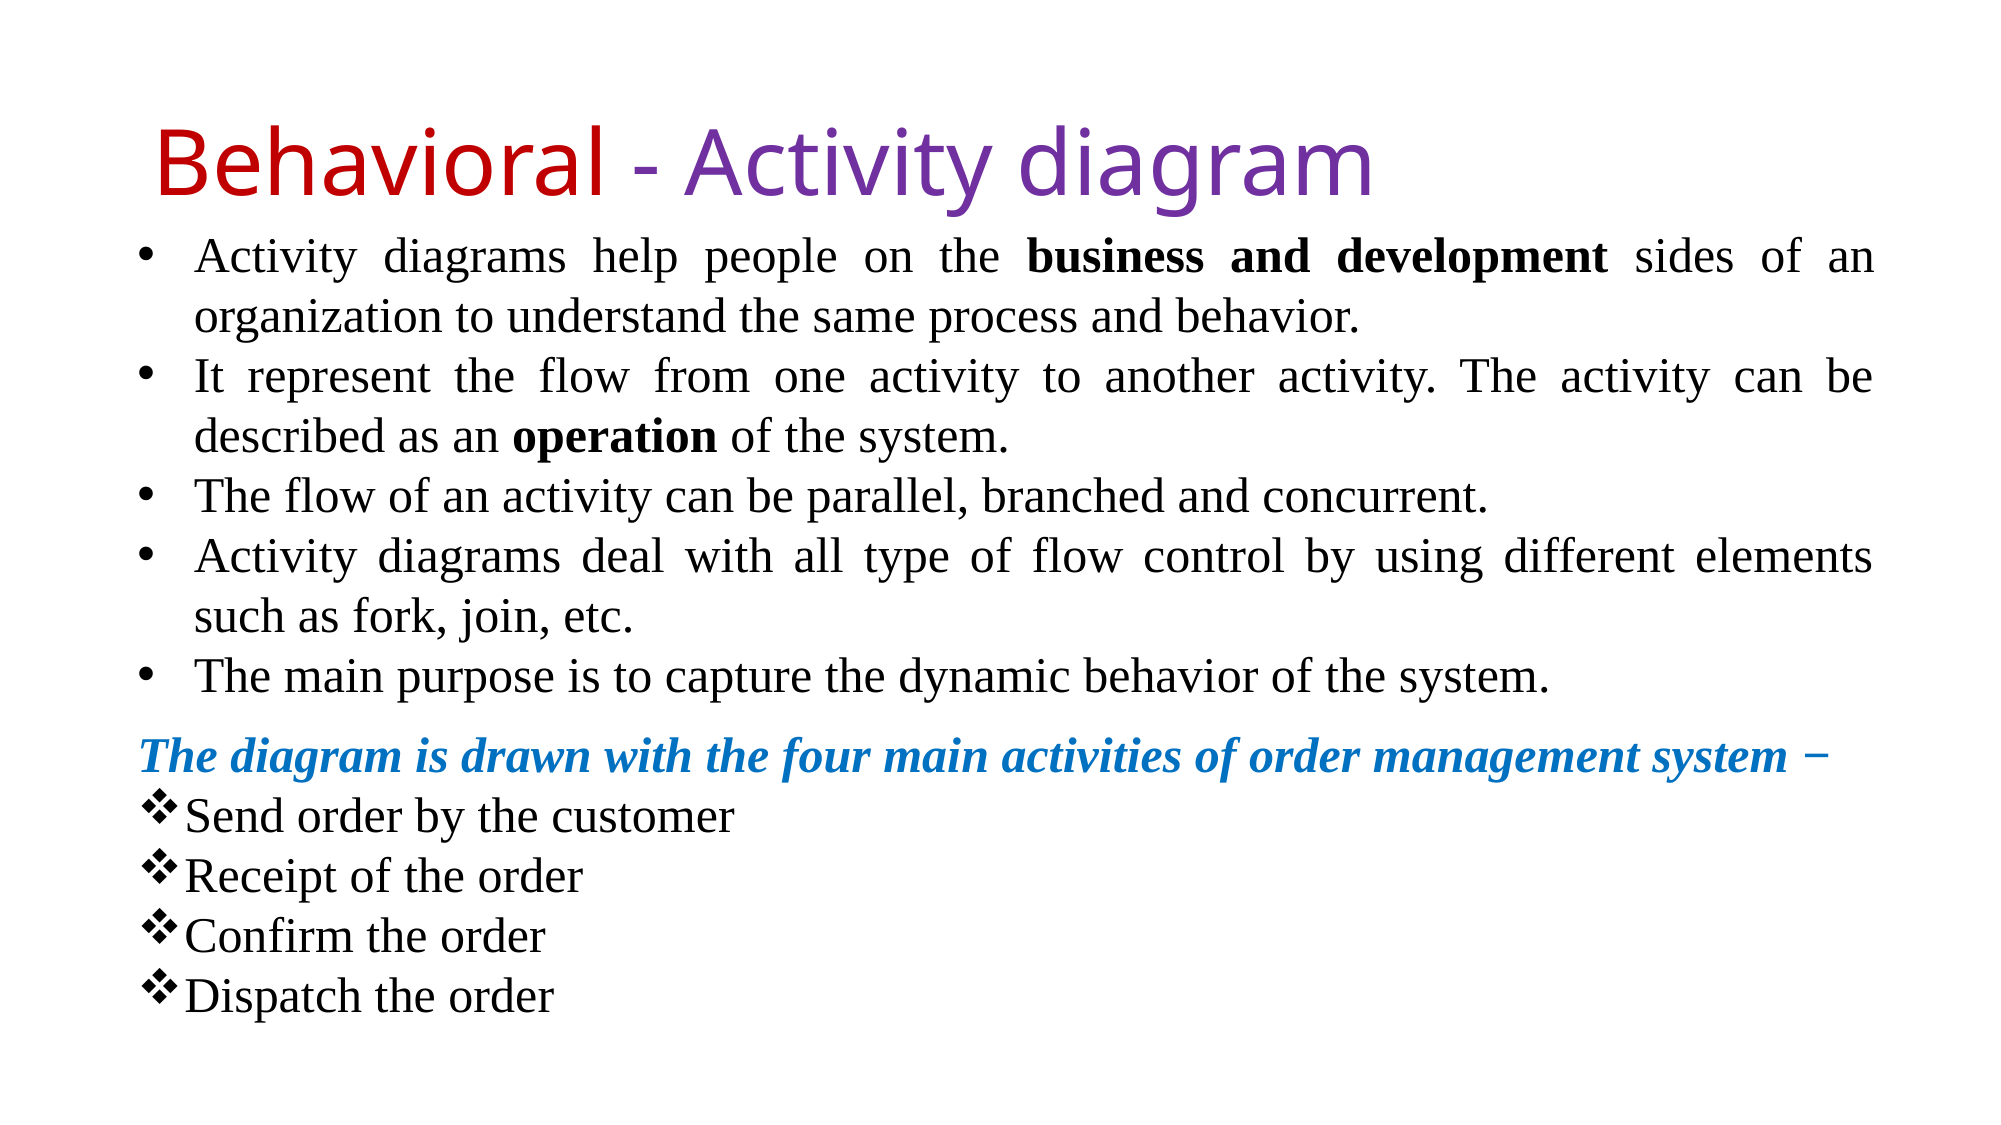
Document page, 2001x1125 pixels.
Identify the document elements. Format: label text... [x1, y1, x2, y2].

title Behavioral - Activity diagram [150, 62, 1788, 213]
text_box Activity diagrams help people on the business and development sides of an organization to understand the same process and behavior. It represent the flow from one activity to another activity. The activity can be described as an operation of the system. The flow of an activity can be parallel, branched and concurrent. Activity diagrams deal with all type of flow control by using different elements such as fork, join, etc. The main purpose is to capture the dynamic behavior of the system. The diagram is drawn with the four main activities of order management system − Send order by the customer Receipt of the order Confirm the order Dispatch the order [137, 213, 1875, 1023]
